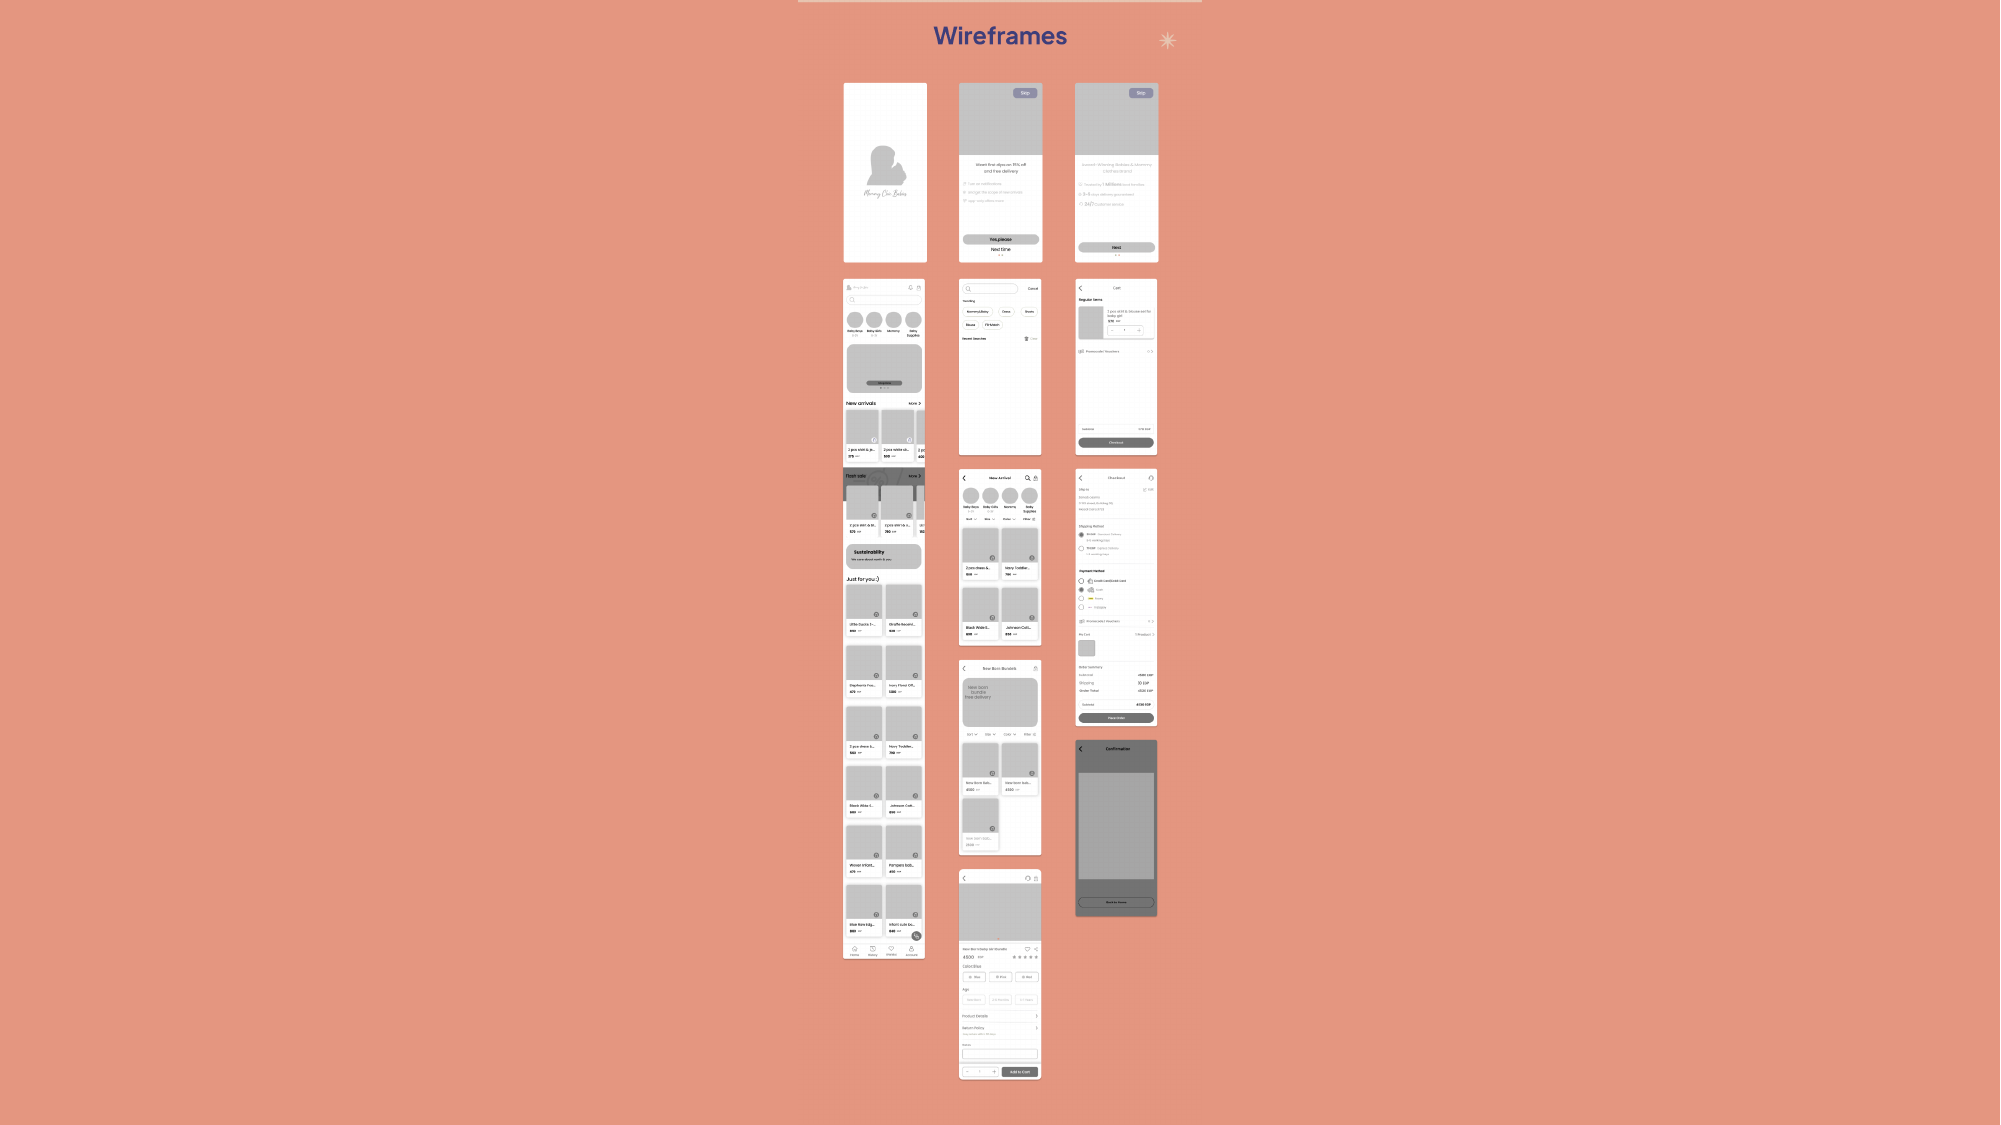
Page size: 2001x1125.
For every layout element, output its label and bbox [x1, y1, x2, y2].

picture [798, 0, 1202, 1125]
